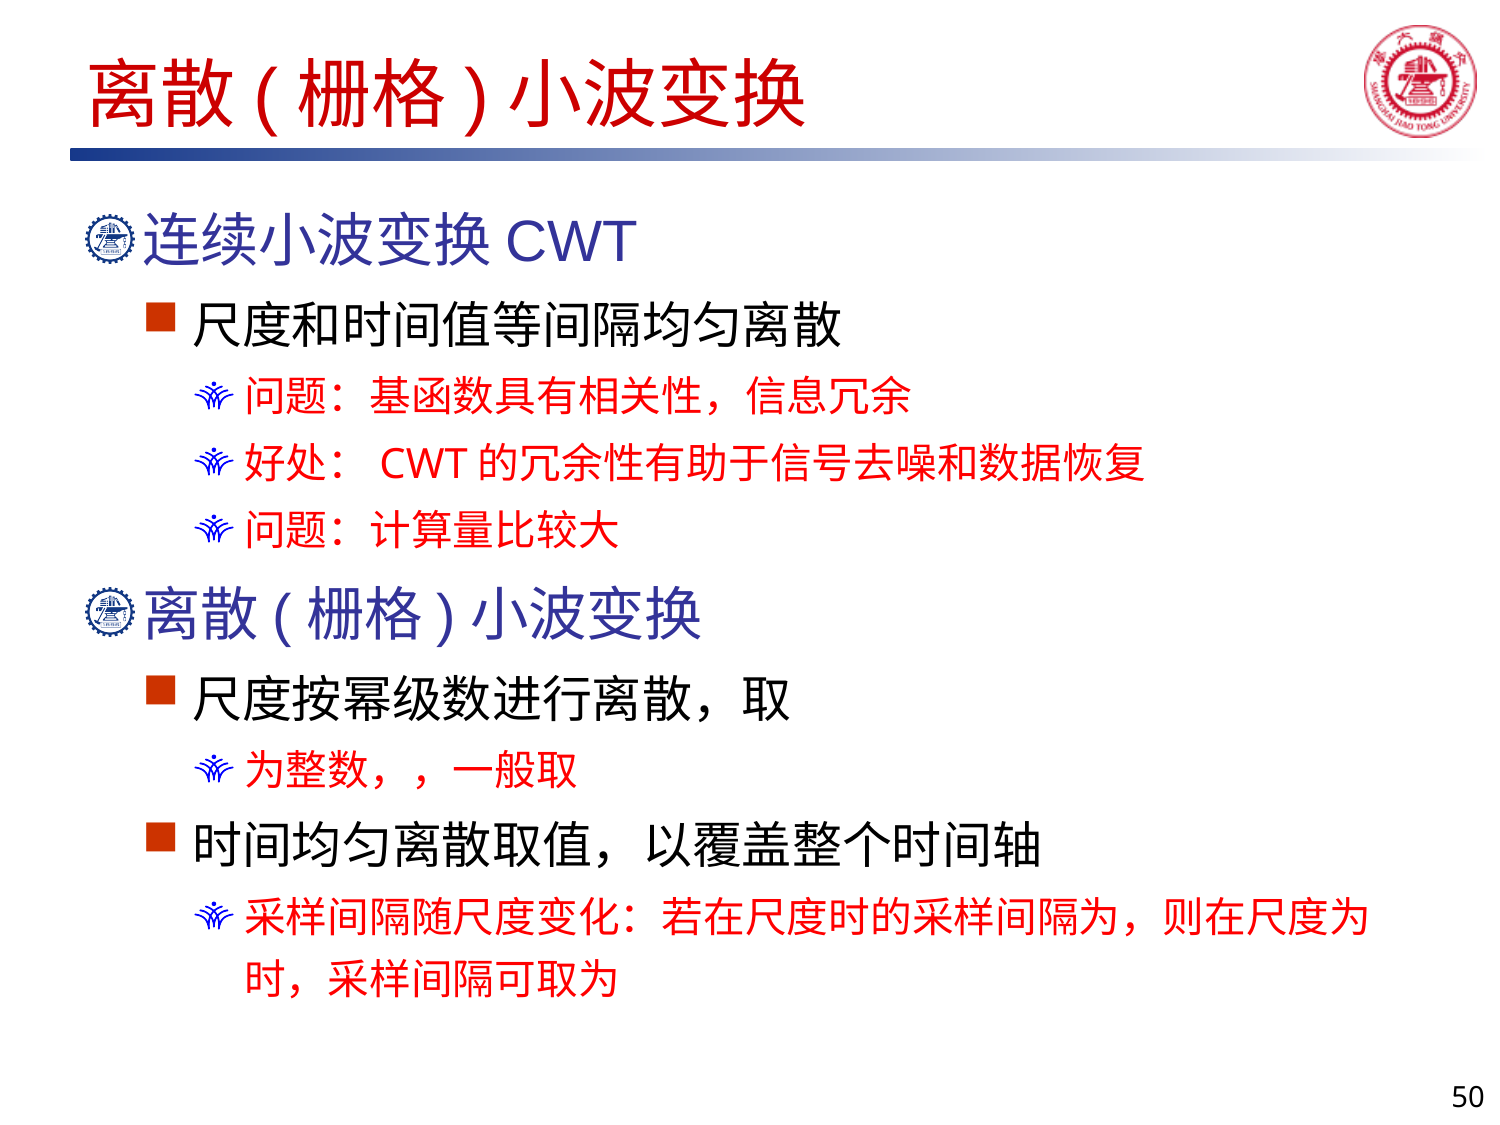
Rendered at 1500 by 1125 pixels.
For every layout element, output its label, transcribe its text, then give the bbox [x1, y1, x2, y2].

picture [192, 512, 236, 545]
picture [192, 379, 236, 412]
picture [85, 587, 135, 637]
picture [192, 445, 236, 478]
picture [192, 899, 236, 932]
slide_number 50 [1370, 1070, 1500, 1125]
picture [85, 214, 135, 264]
picture [1364, 25, 1477, 138]
title 离散(栅格)小波变换 [70, 31, 1164, 144]
picture [192, 752, 236, 785]
